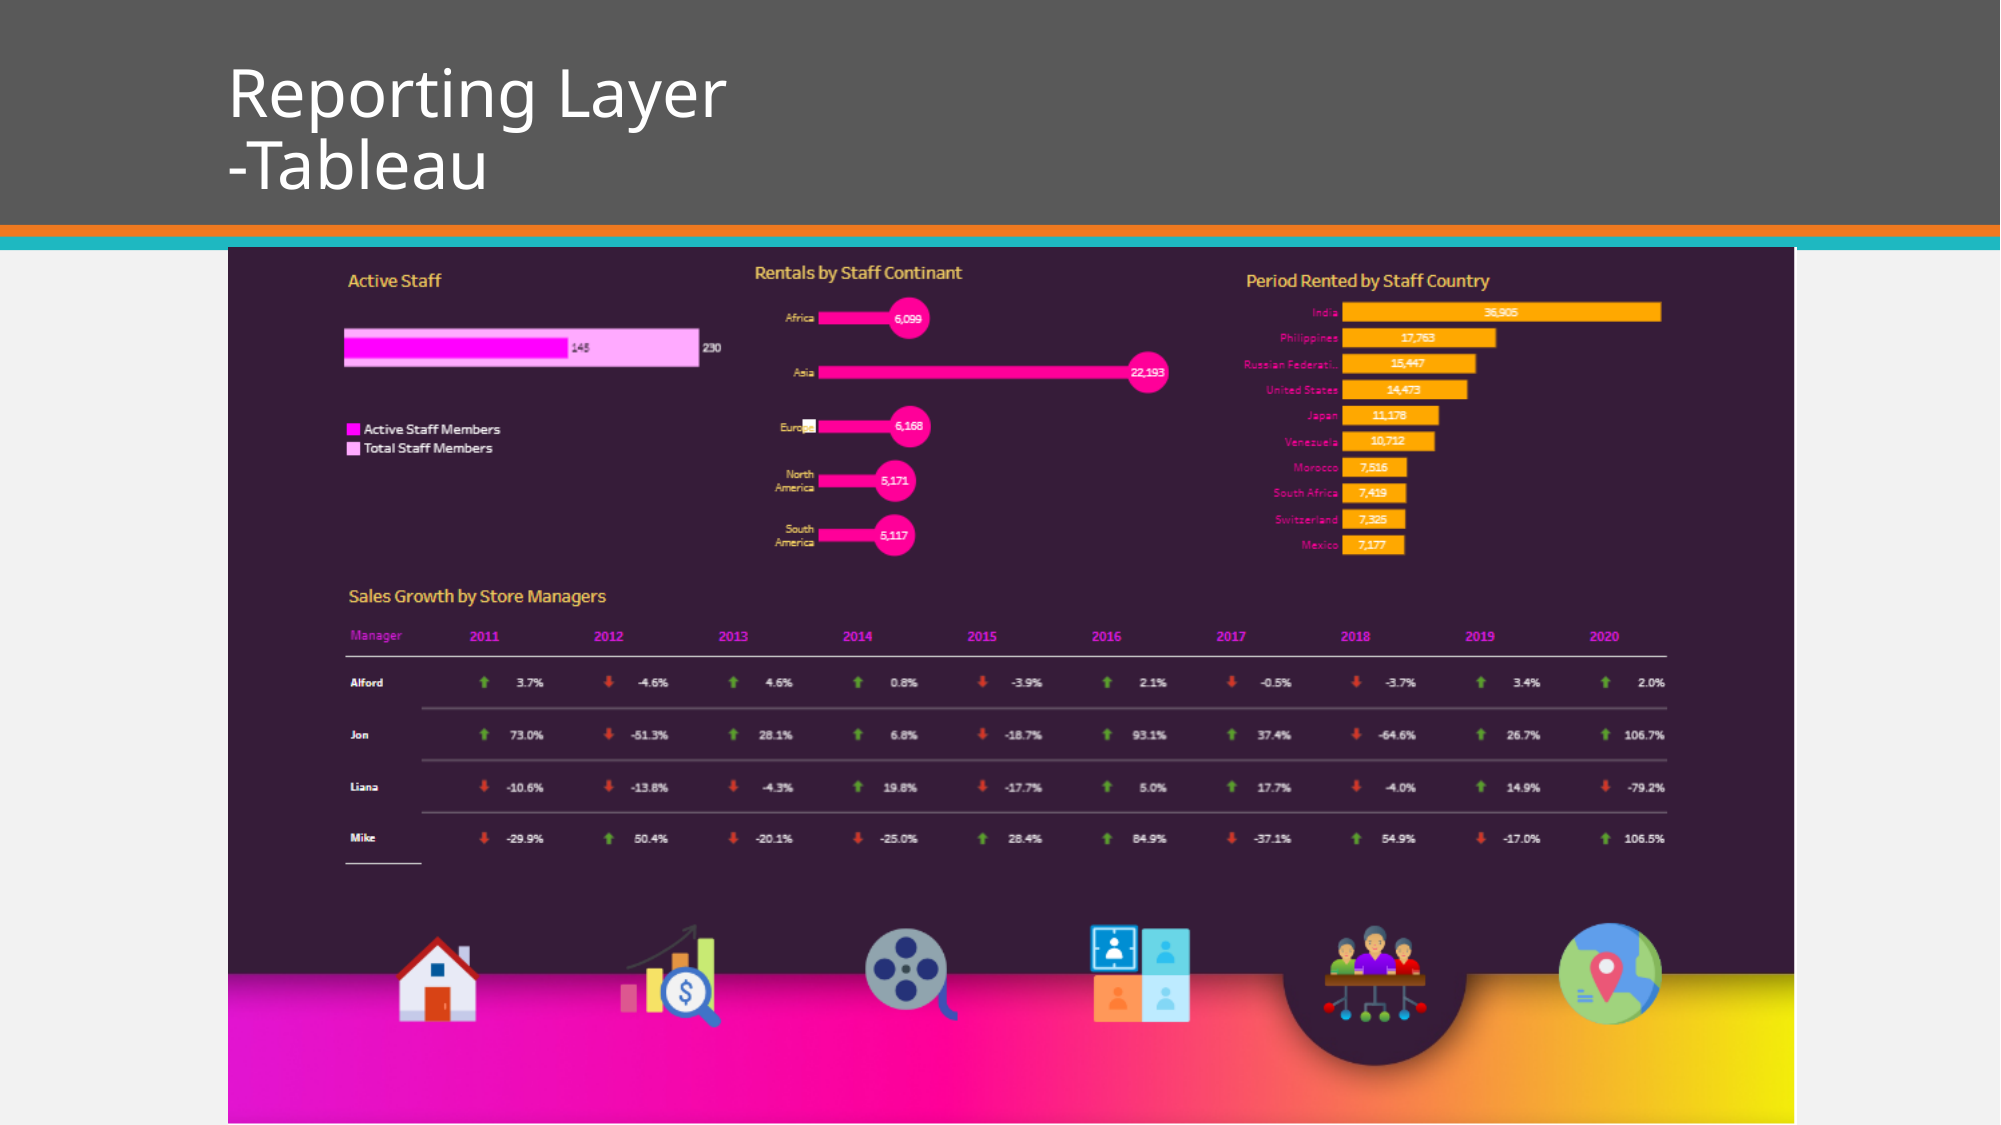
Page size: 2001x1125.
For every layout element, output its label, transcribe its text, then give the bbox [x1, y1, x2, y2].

title Reporting Layer -Tableau [212, 41, 1788, 212]
picture [228, 247, 1797, 1125]
